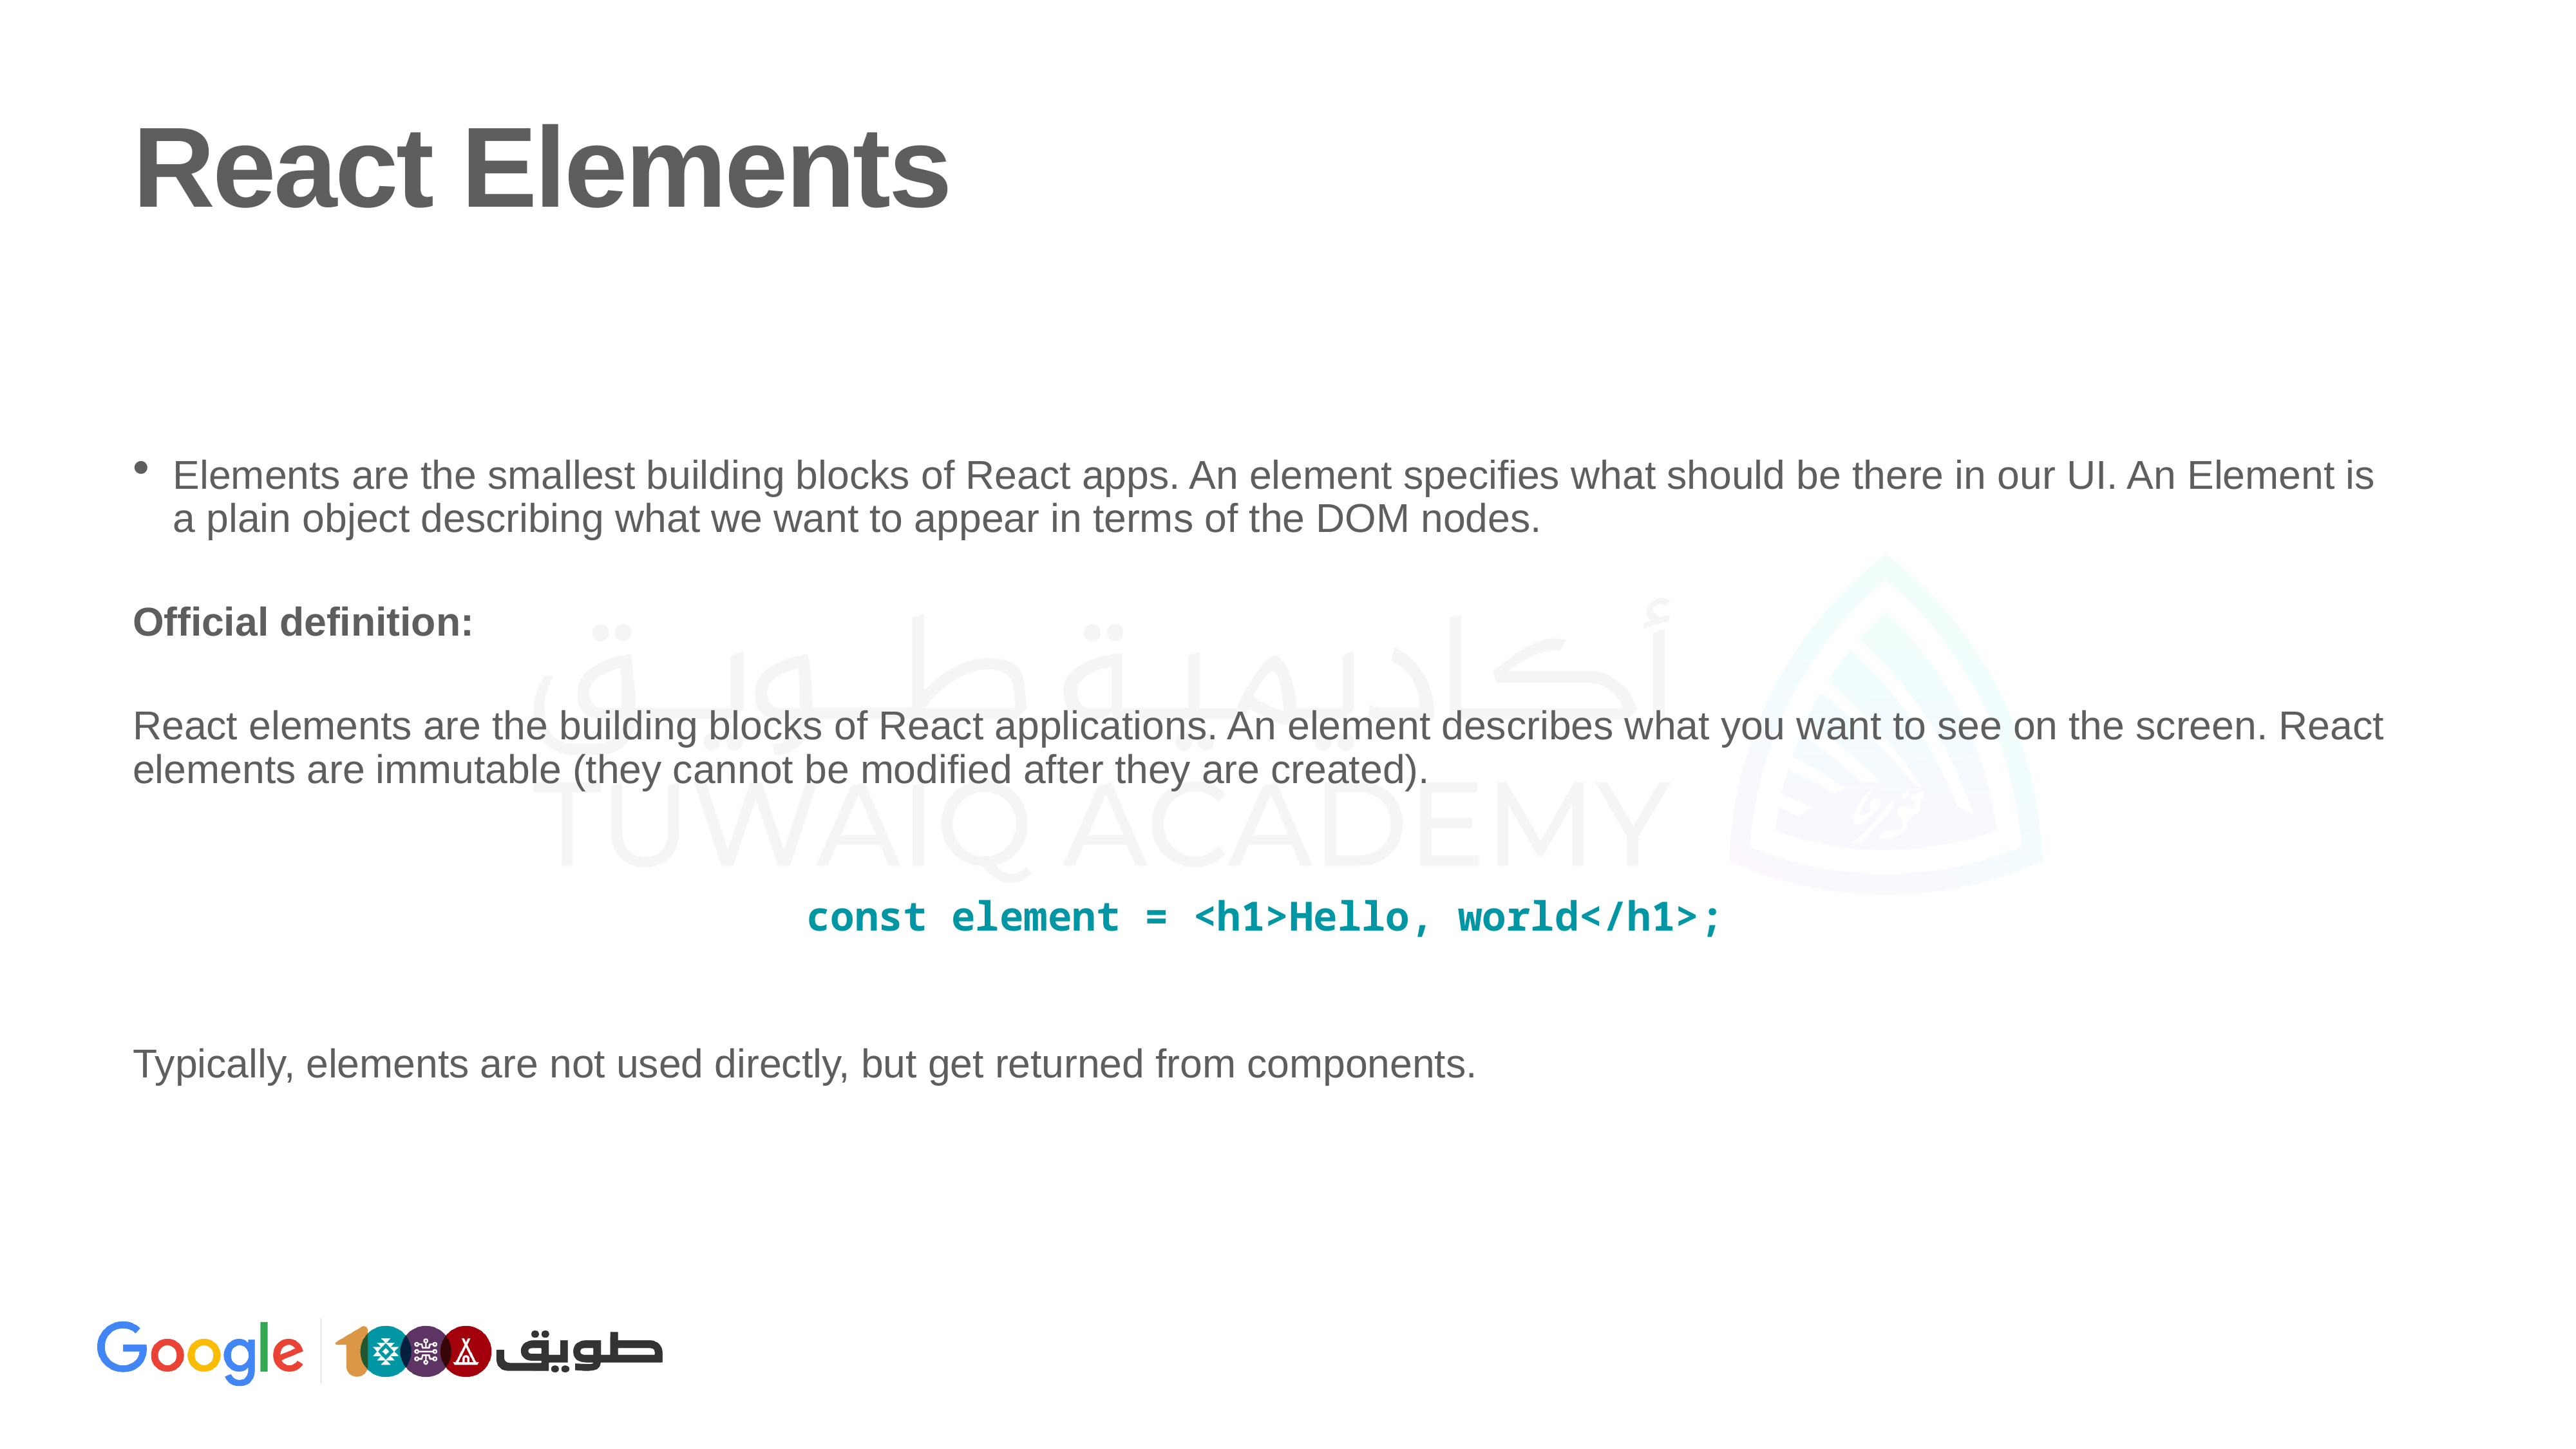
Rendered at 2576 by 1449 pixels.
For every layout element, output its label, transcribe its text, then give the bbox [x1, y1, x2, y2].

list Elements are the smallest building blocks of React apps. An element specifies what should be there in our UI. An Element is a plain object describing what we want to appear in terms of the DOM nodes. Official definition: React elements are the building blocks of React applications. An element describes what you want to see on the screen. React elements are immutable (they cannot be modified after they are created). const element = <h1>Hello, world</h1>; Typically, elements are not used directly, but get returned from components. [127, 448, 2404, 1321]
picture [53, 1159, 708, 1449]
title React Elements [127, 113, 2404, 266]
